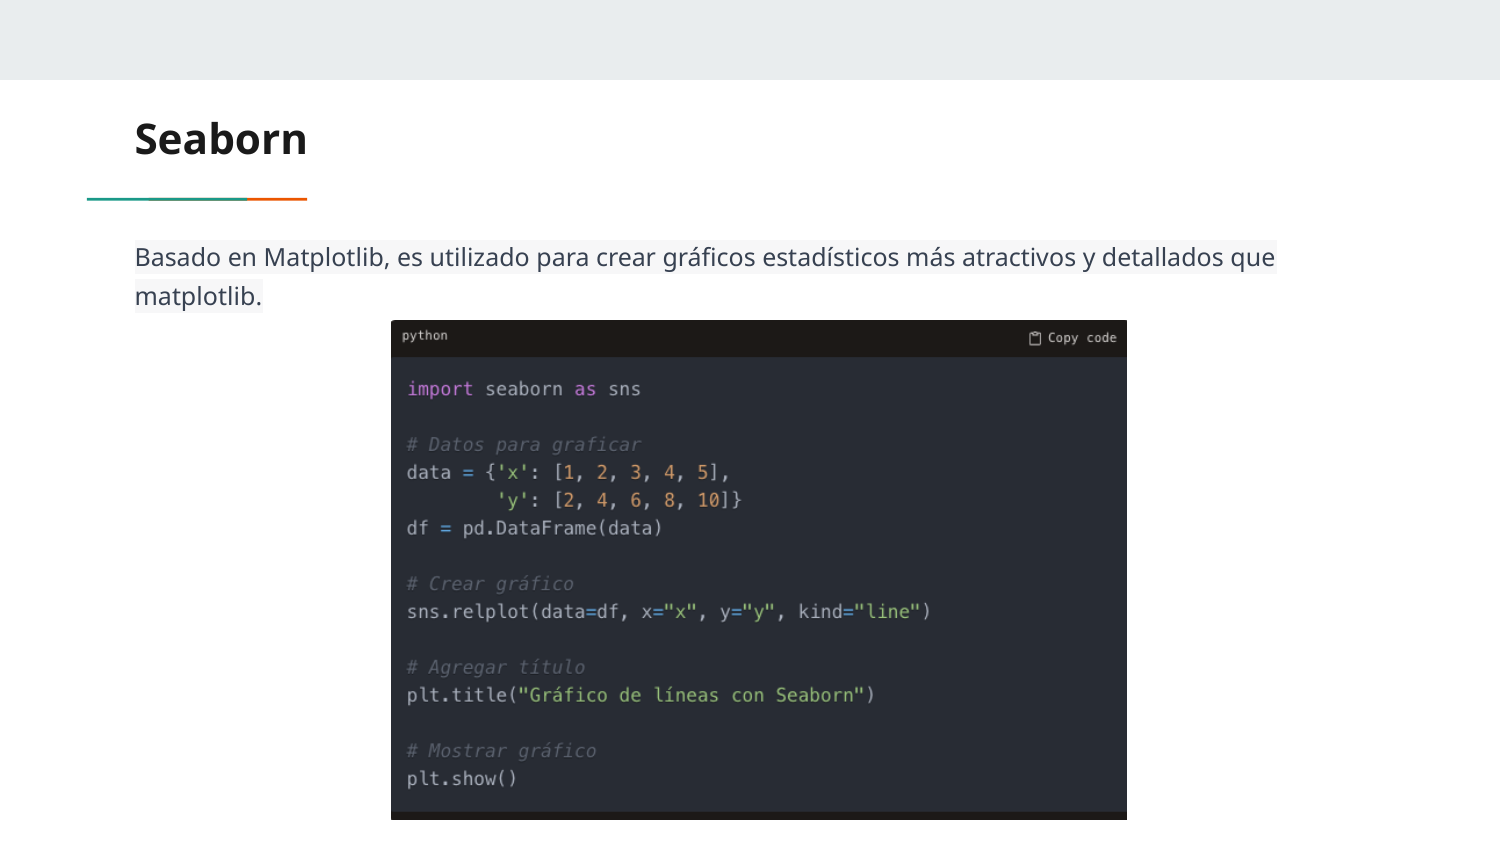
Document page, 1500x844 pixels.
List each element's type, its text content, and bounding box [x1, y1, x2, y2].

list Basado en Matplotlib, es utilizado para crear gráficos estadísticos más atractivos y detallados que matplotlib. [119, 219, 1381, 591]
picture [391, 320, 1127, 821]
title Seaborn [119, 94, 1381, 183]
